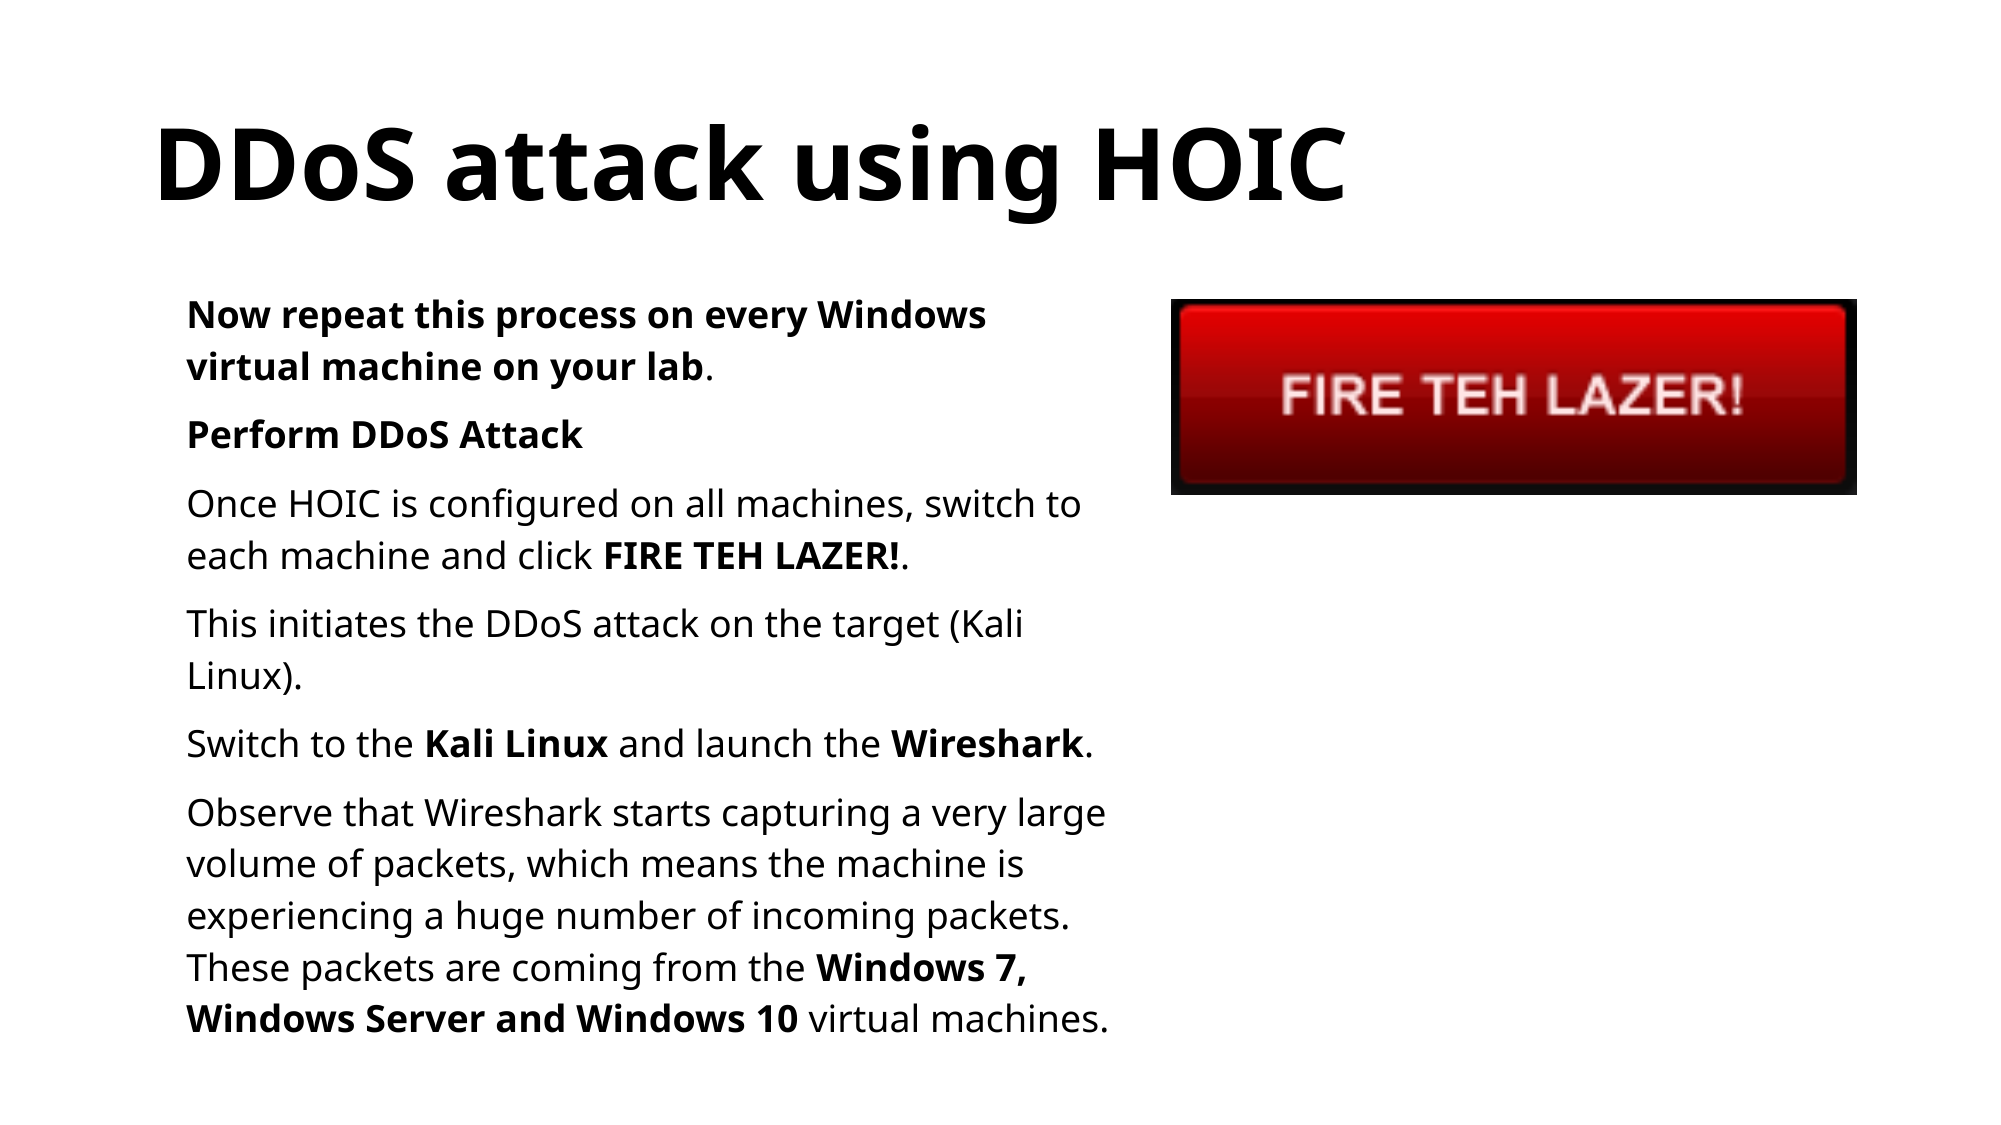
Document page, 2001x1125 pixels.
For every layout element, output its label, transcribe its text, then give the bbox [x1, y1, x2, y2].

text_box Now repeat this process on every Windows virtual machine on your lab. Perform DDoS Attack Once HOIC is configured on all machines, switch to each machine and click FIRE TEH LAZER!. This initiates the DDoS attack on the target (Kali Linux). Switch to the Kali Linux and launch the Wireshark. Observe that Wireshark starts capturing a very large volume of packets, which means the machine is experiencing a huge number of incoming packets. These packets are coming from the Windows 7, Windows Server and Windows 10 virtual machines. [171, 277, 1136, 1117]
picture [1171, 299, 1857, 496]
title DDoS attack using HOIC [137, 59, 1863, 278]
